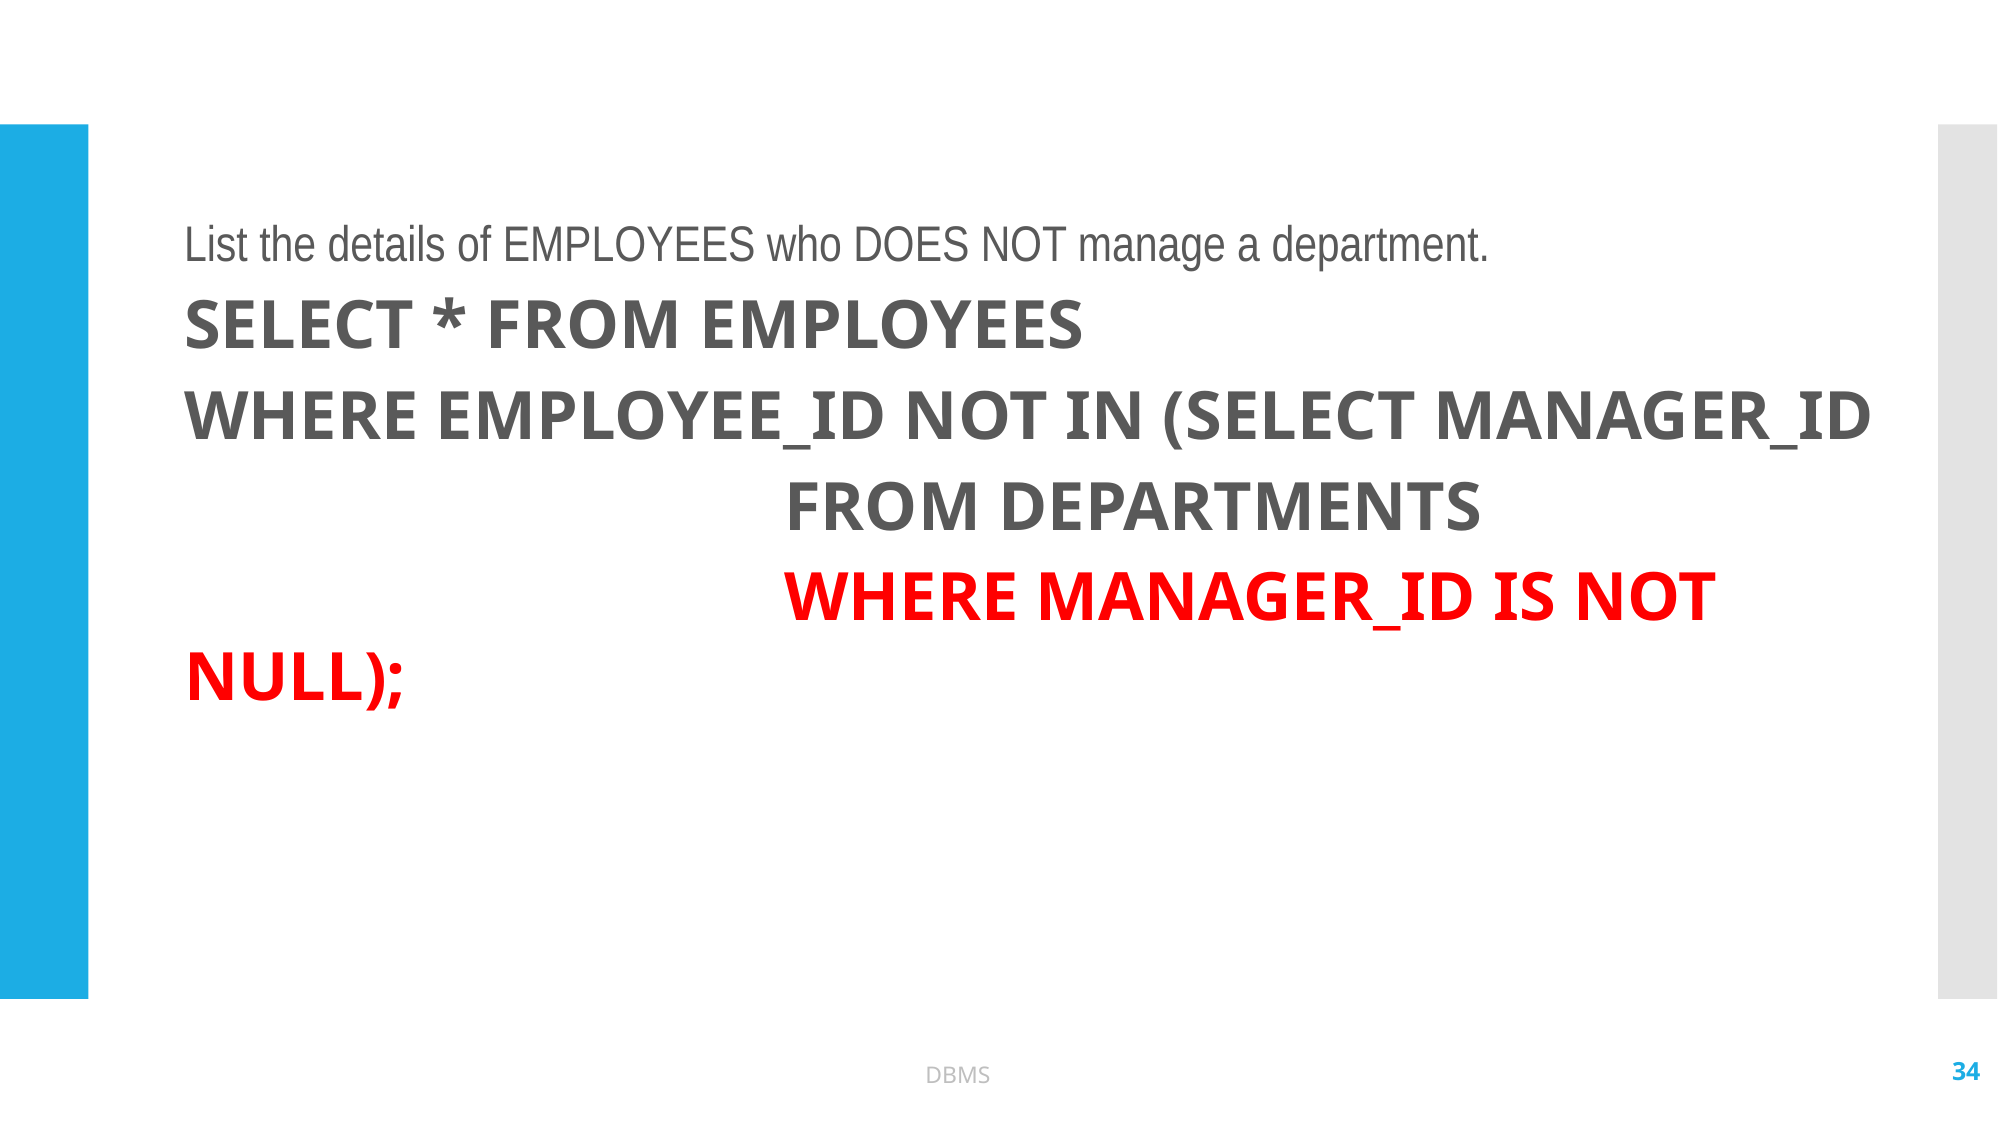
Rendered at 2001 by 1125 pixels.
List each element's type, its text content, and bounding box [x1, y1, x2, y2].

list List the details of EMPLOYEES who DOES NOT manage a department. SELECT * FROM EMPLOYEES WHERE EMPLOYEE_ID NOT IN (SELECT MANAGER_ID FROM DEPARTMENTS WHERE MANAGER_ID IS NOT NULL); [86, 204, 1935, 1036]
footer DBMS [473, 1046, 1443, 1107]
slide_number 34 [1744, 1042, 1996, 1103]
